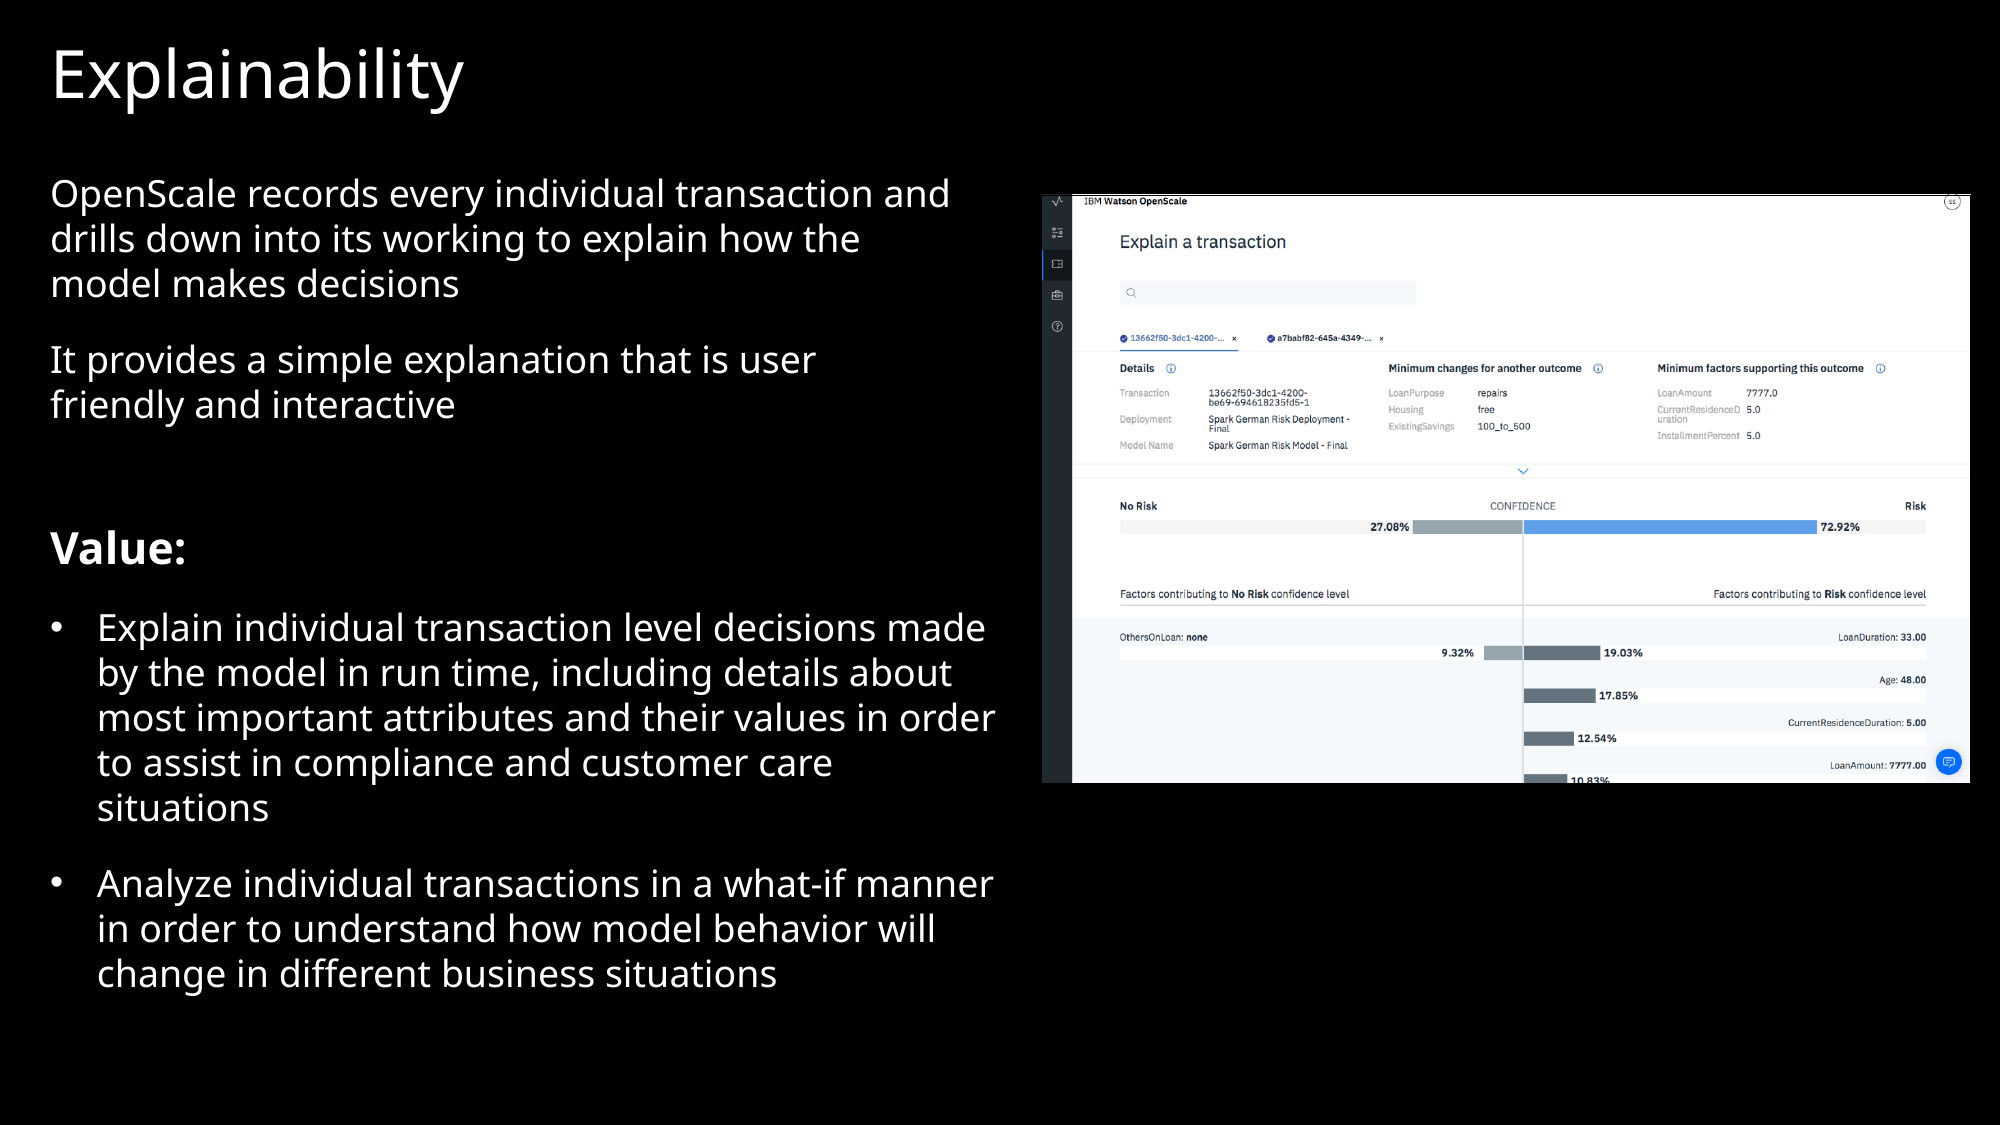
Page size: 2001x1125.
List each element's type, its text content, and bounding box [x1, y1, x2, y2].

list Value: Explain individual transaction level decisions made by the model in run time, including details about most important attributes and their values in order to assist in compliance and customer care situations Analyze individual transactions in a what-if manner in order to understand how model behavior will change in different business situations [50, 519, 1017, 1025]
picture [1041, 194, 1971, 784]
title Explainability [50, 40, 950, 170]
list OpenScale records every individual transaction and drills down into its working to explain how the model makes decisions It provides a simple explanation that is user friendly and interactive [50, 170, 959, 474]
